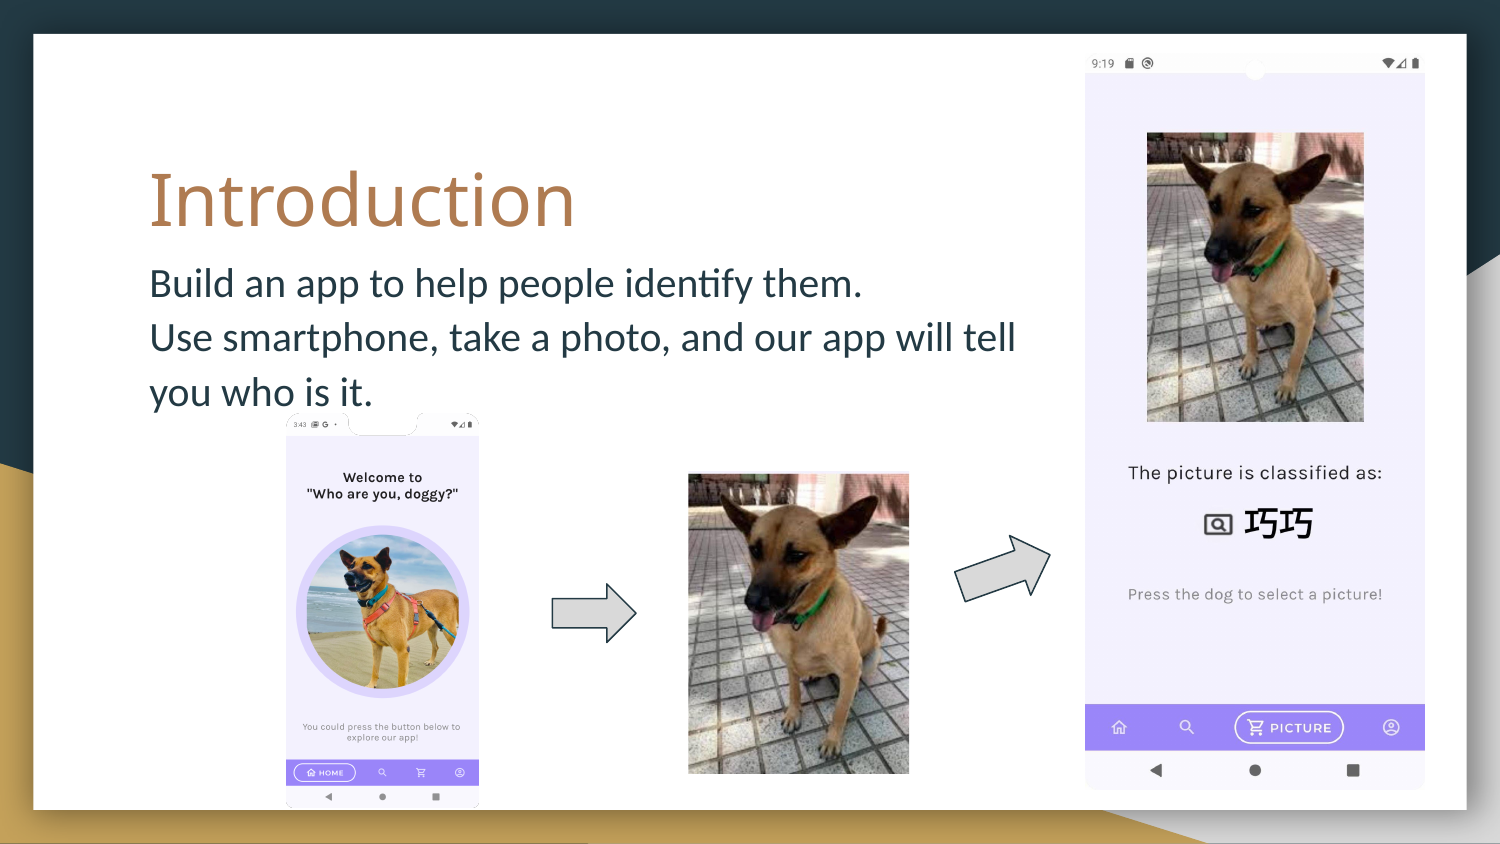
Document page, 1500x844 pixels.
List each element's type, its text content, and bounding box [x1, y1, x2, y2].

text_box [954, 535, 1051, 602]
picture [688, 470, 910, 775]
picture [286, 413, 479, 808]
picture [1084, 53, 1425, 791]
title Introduction [134, 138, 1079, 240]
list Build an app to help people identify them. Use smartphone, take a photo, and our app will tell you who is it. [134, 240, 1079, 643]
text_box [552, 583, 637, 643]
